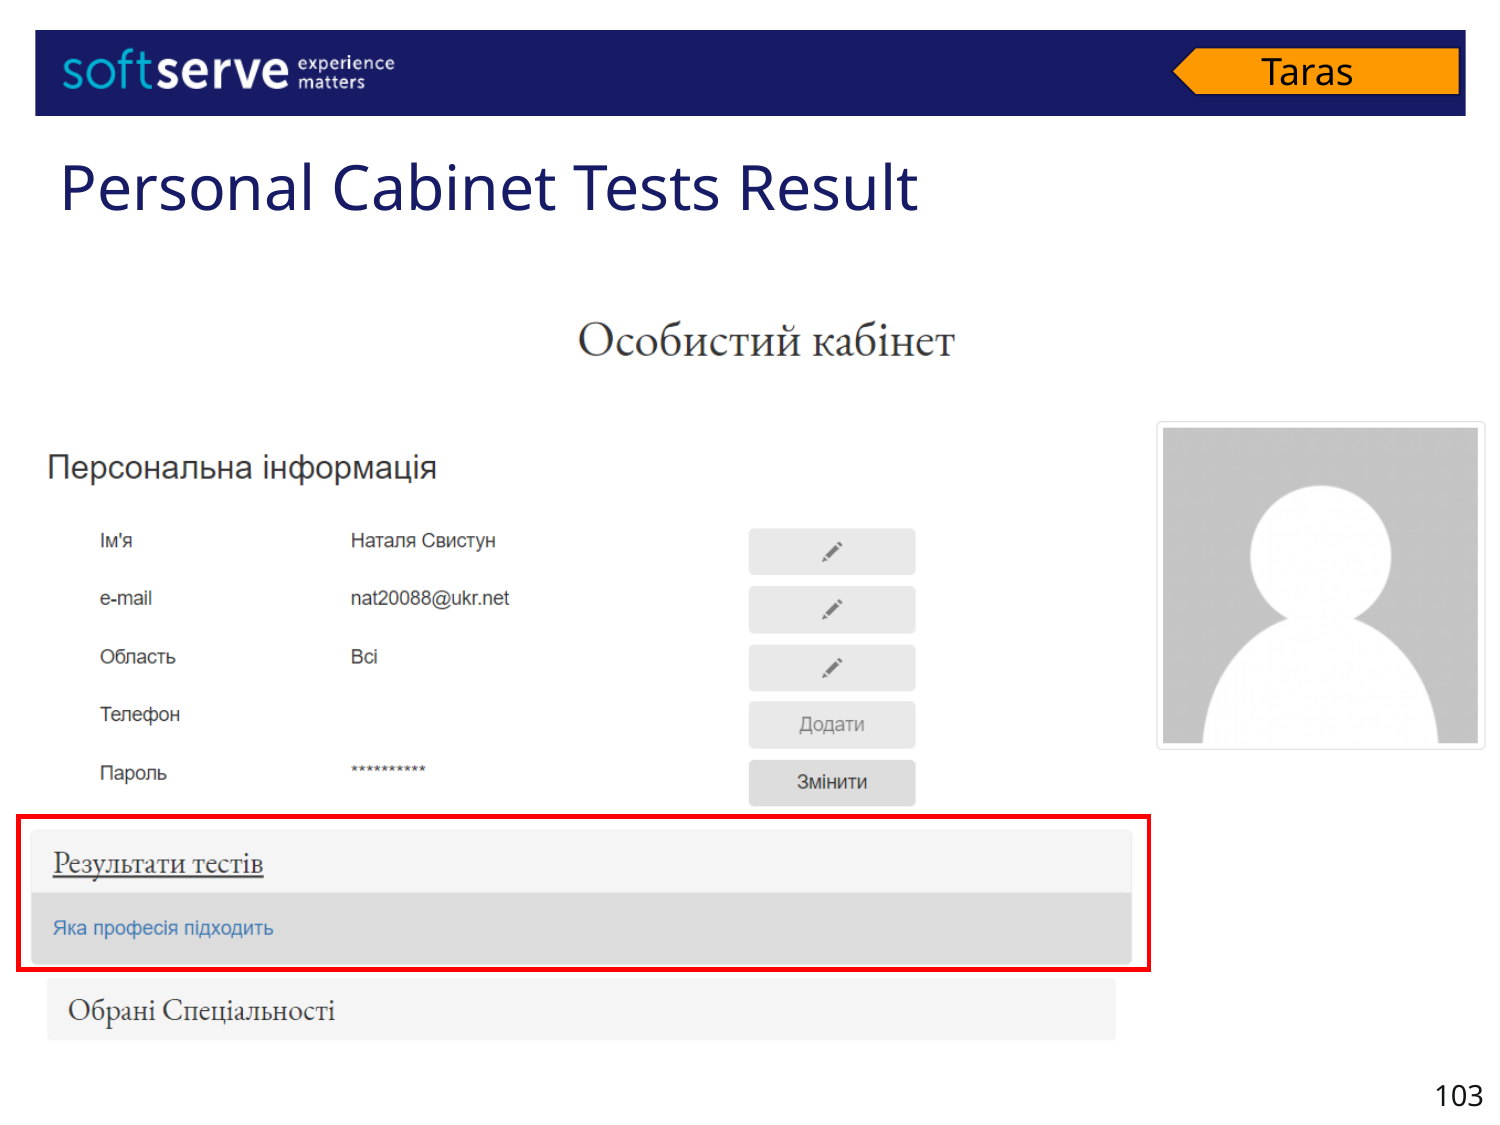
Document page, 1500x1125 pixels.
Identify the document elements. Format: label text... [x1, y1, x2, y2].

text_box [1171, 40, 1460, 102]
slide_number 103 [1419, 1071, 1500, 1125]
subtitle Personal Cabinet Tests Result [44, 148, 1255, 224]
picture [0, 306, 1500, 1071]
